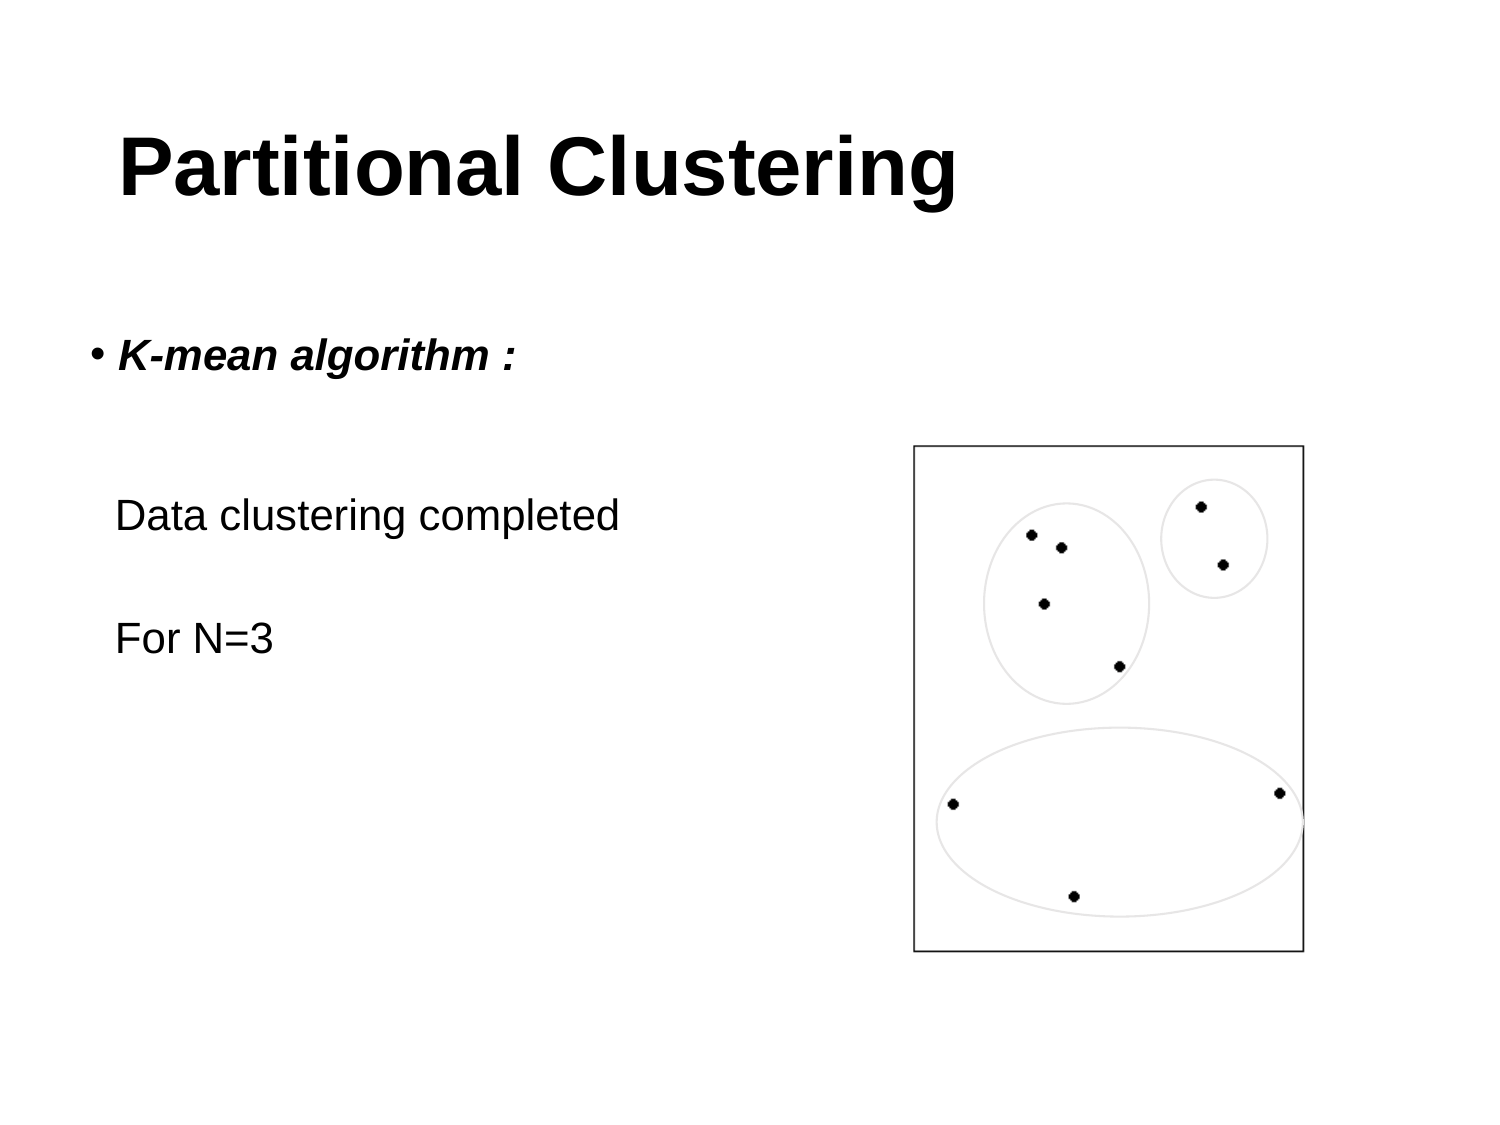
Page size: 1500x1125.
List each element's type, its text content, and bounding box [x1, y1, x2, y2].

picture [912, 444, 1306, 954]
text_box Data clustering completed For N=3 [100, 479, 691, 1012]
title Partitional Clustering [103, 59, 1397, 278]
list K-mean algorithm : [75, 324, 1306, 445]
